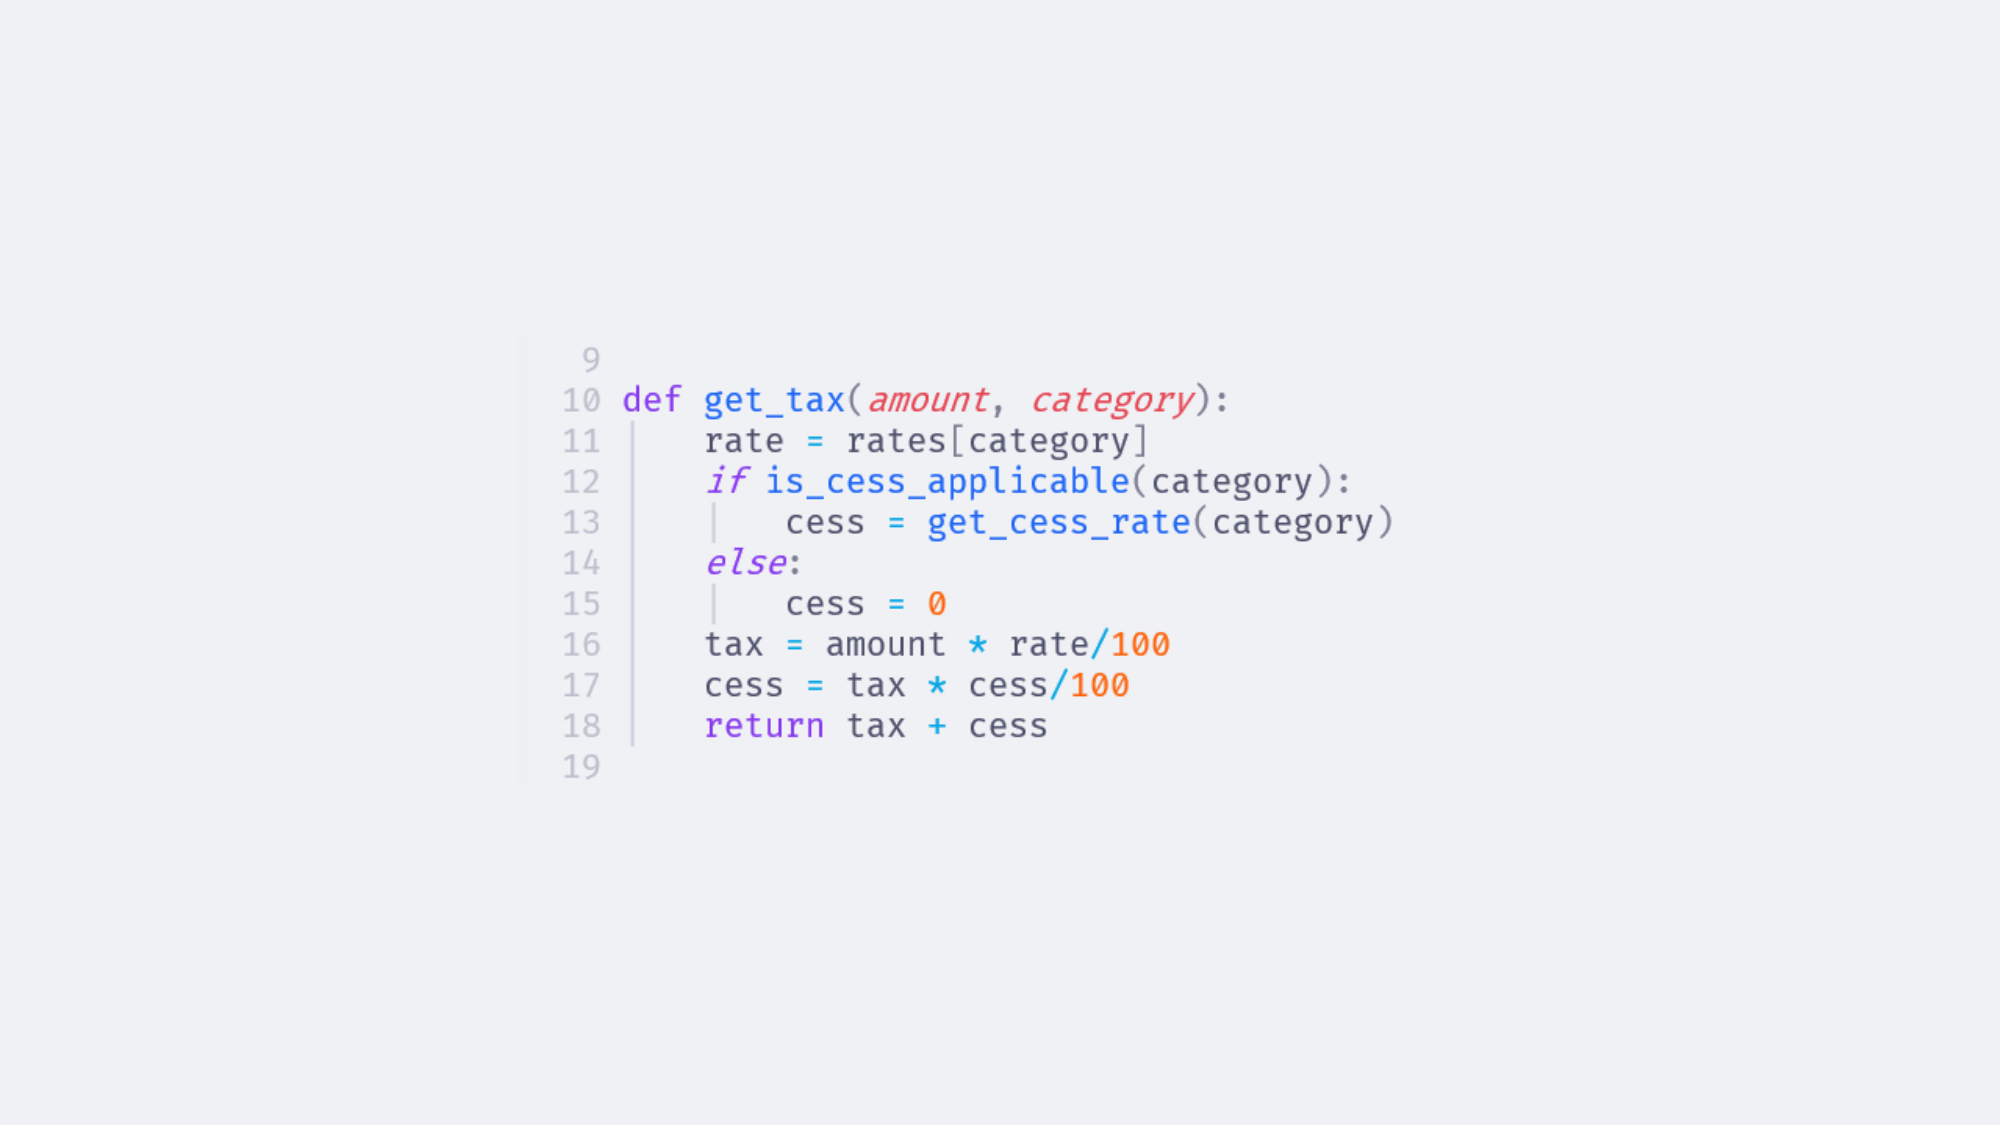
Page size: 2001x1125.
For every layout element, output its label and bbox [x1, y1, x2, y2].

picture [516, 335, 1484, 790]
